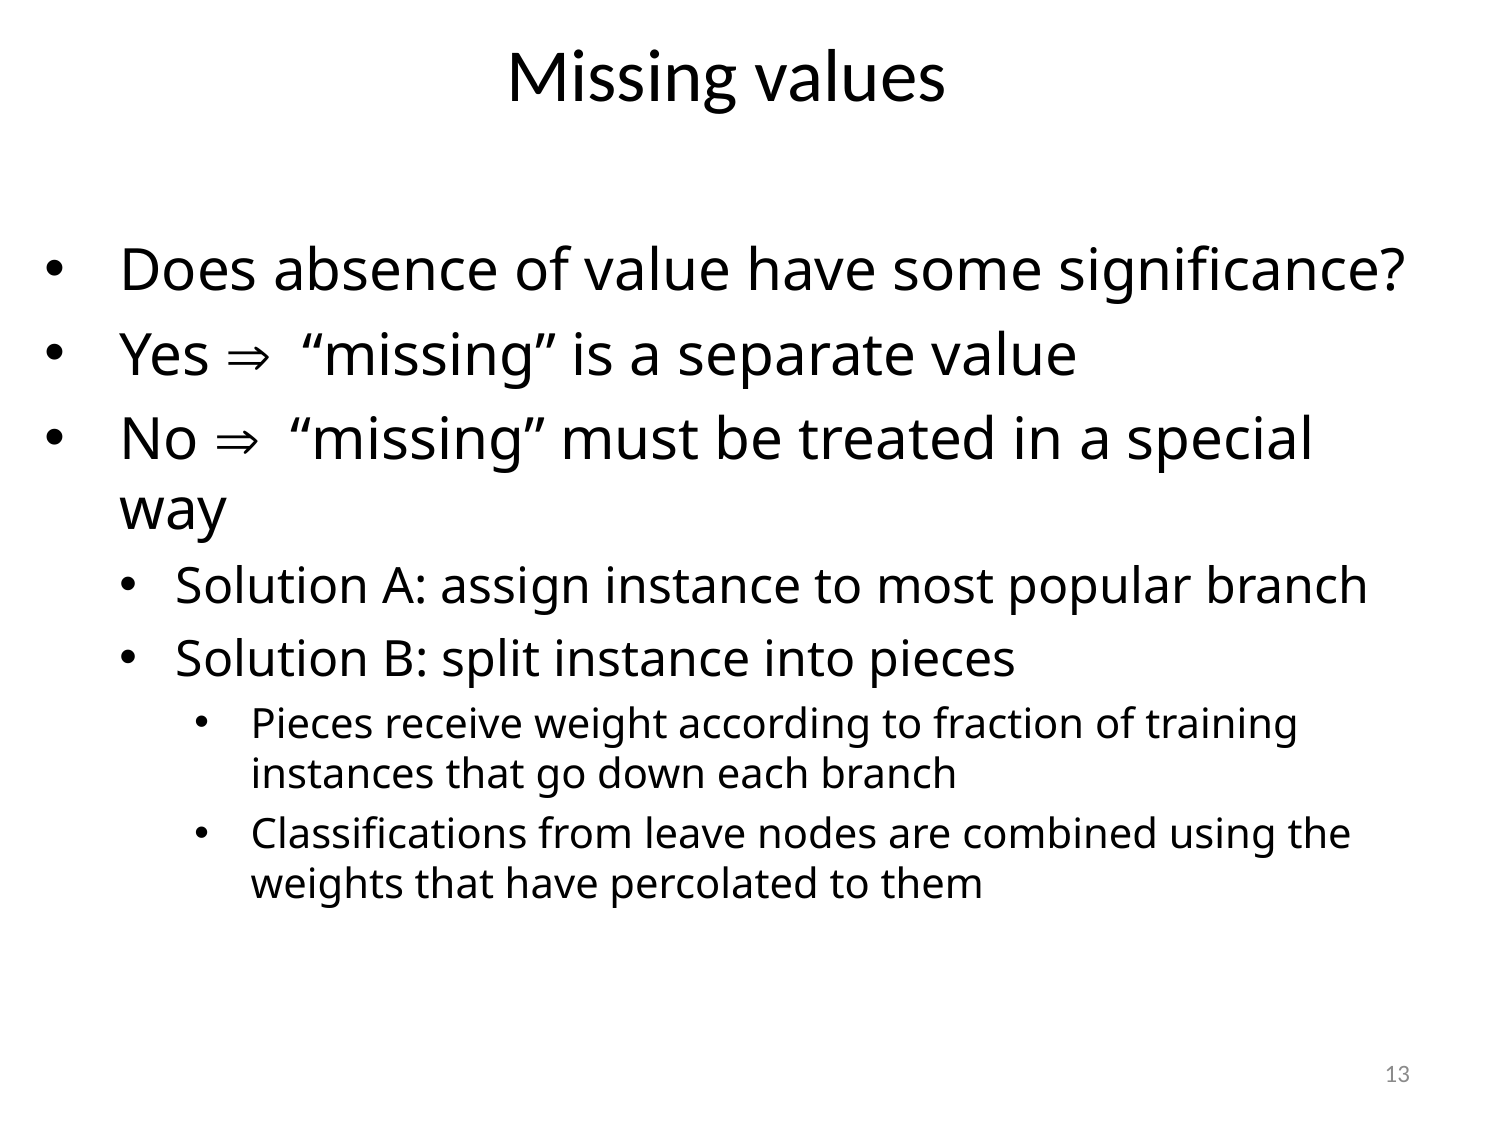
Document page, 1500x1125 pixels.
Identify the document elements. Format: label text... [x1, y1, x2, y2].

slide_number 13 [1074, 1042, 1425, 1103]
text_box Does absence of value have some significance? Yes  “missing” is a separate value No  “missing” must be treated in a special way Solution A: assign instance to most popular branch Solution B: split instance into pieces Pieces receive weight according to fraction of training instances that go down each branch Classifications from leave nodes are combined using the weights that have percolated to them [29, 224, 1447, 915]
title Missing values [108, 0, 1346, 152]
